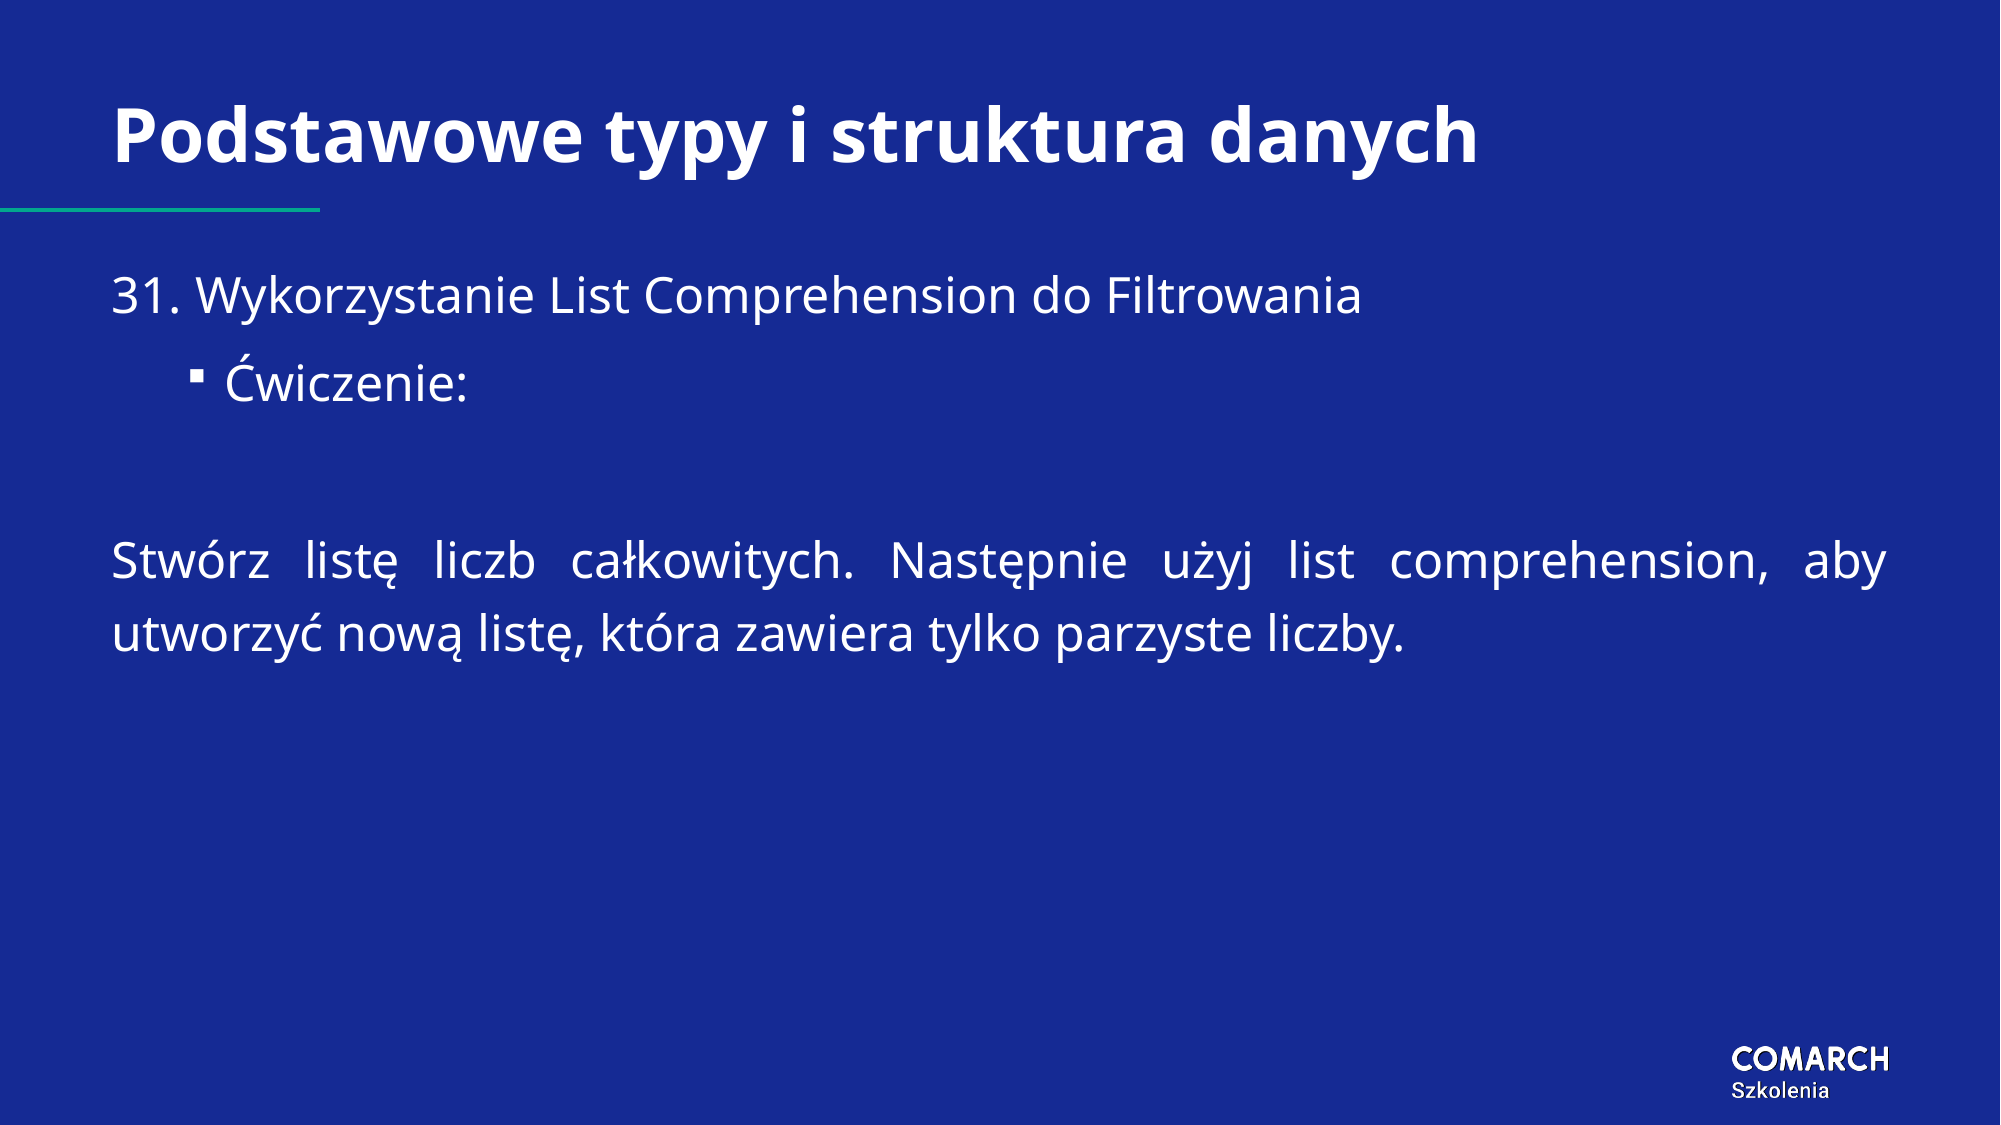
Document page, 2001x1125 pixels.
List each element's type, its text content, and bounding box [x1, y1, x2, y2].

title Podstawowe typy i struktura danych [111, 0, 1889, 185]
list 31. Wykorzystanie List Comprehension do Filtrowania Ćwiczenie: Stwórz listę liczb całkowitych. Następnie użyj list comprehension, aby utworzyć nową listę, która zawiera tylko parzyste liczby. [111, 243, 1889, 1000]
picture [1732, 1046, 1889, 1098]
